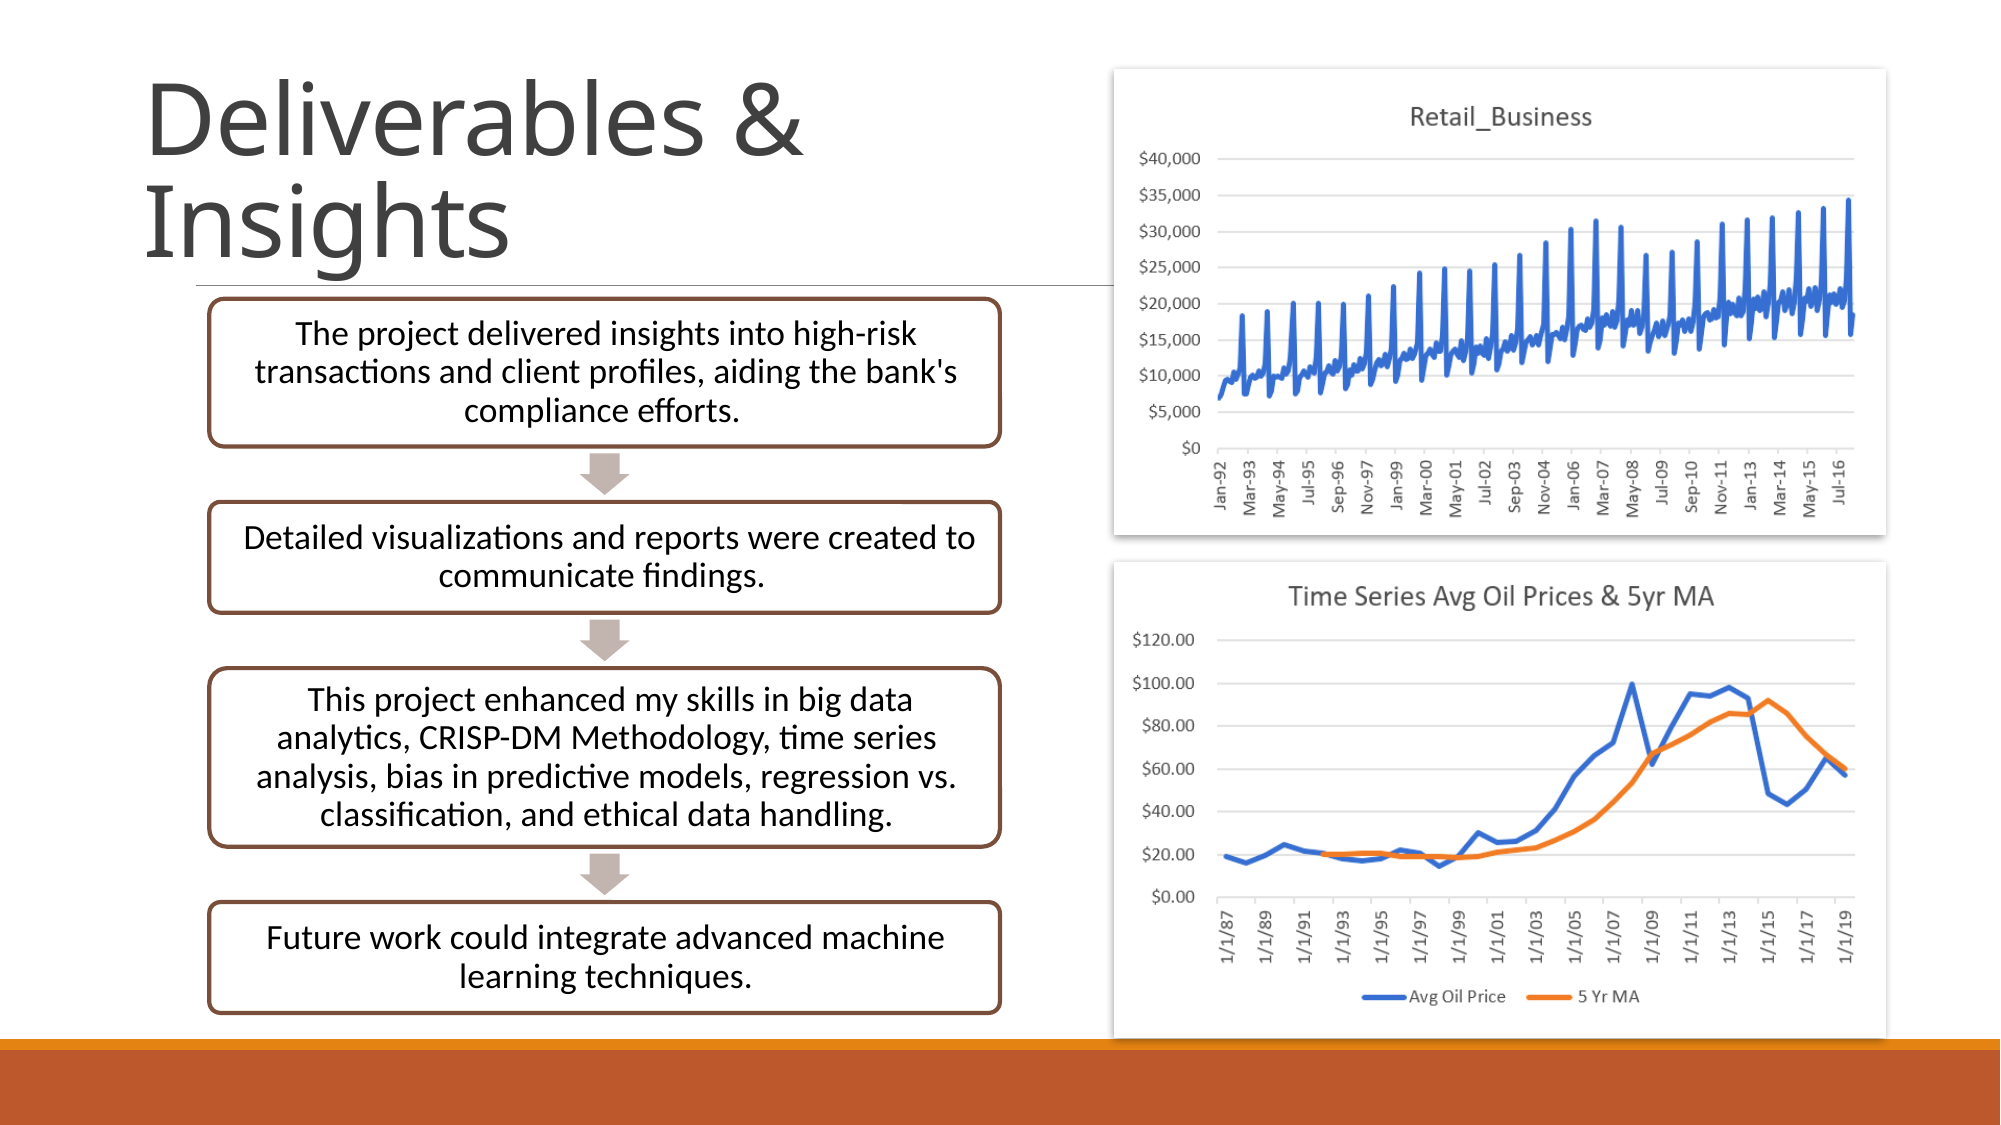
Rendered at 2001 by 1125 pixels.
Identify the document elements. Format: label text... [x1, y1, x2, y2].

picture [1127, 82, 1872, 521]
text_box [208, 297, 1001, 1015]
title Deliverables & Insights [128, 47, 1084, 285]
picture [1127, 575, 1872, 1024]
